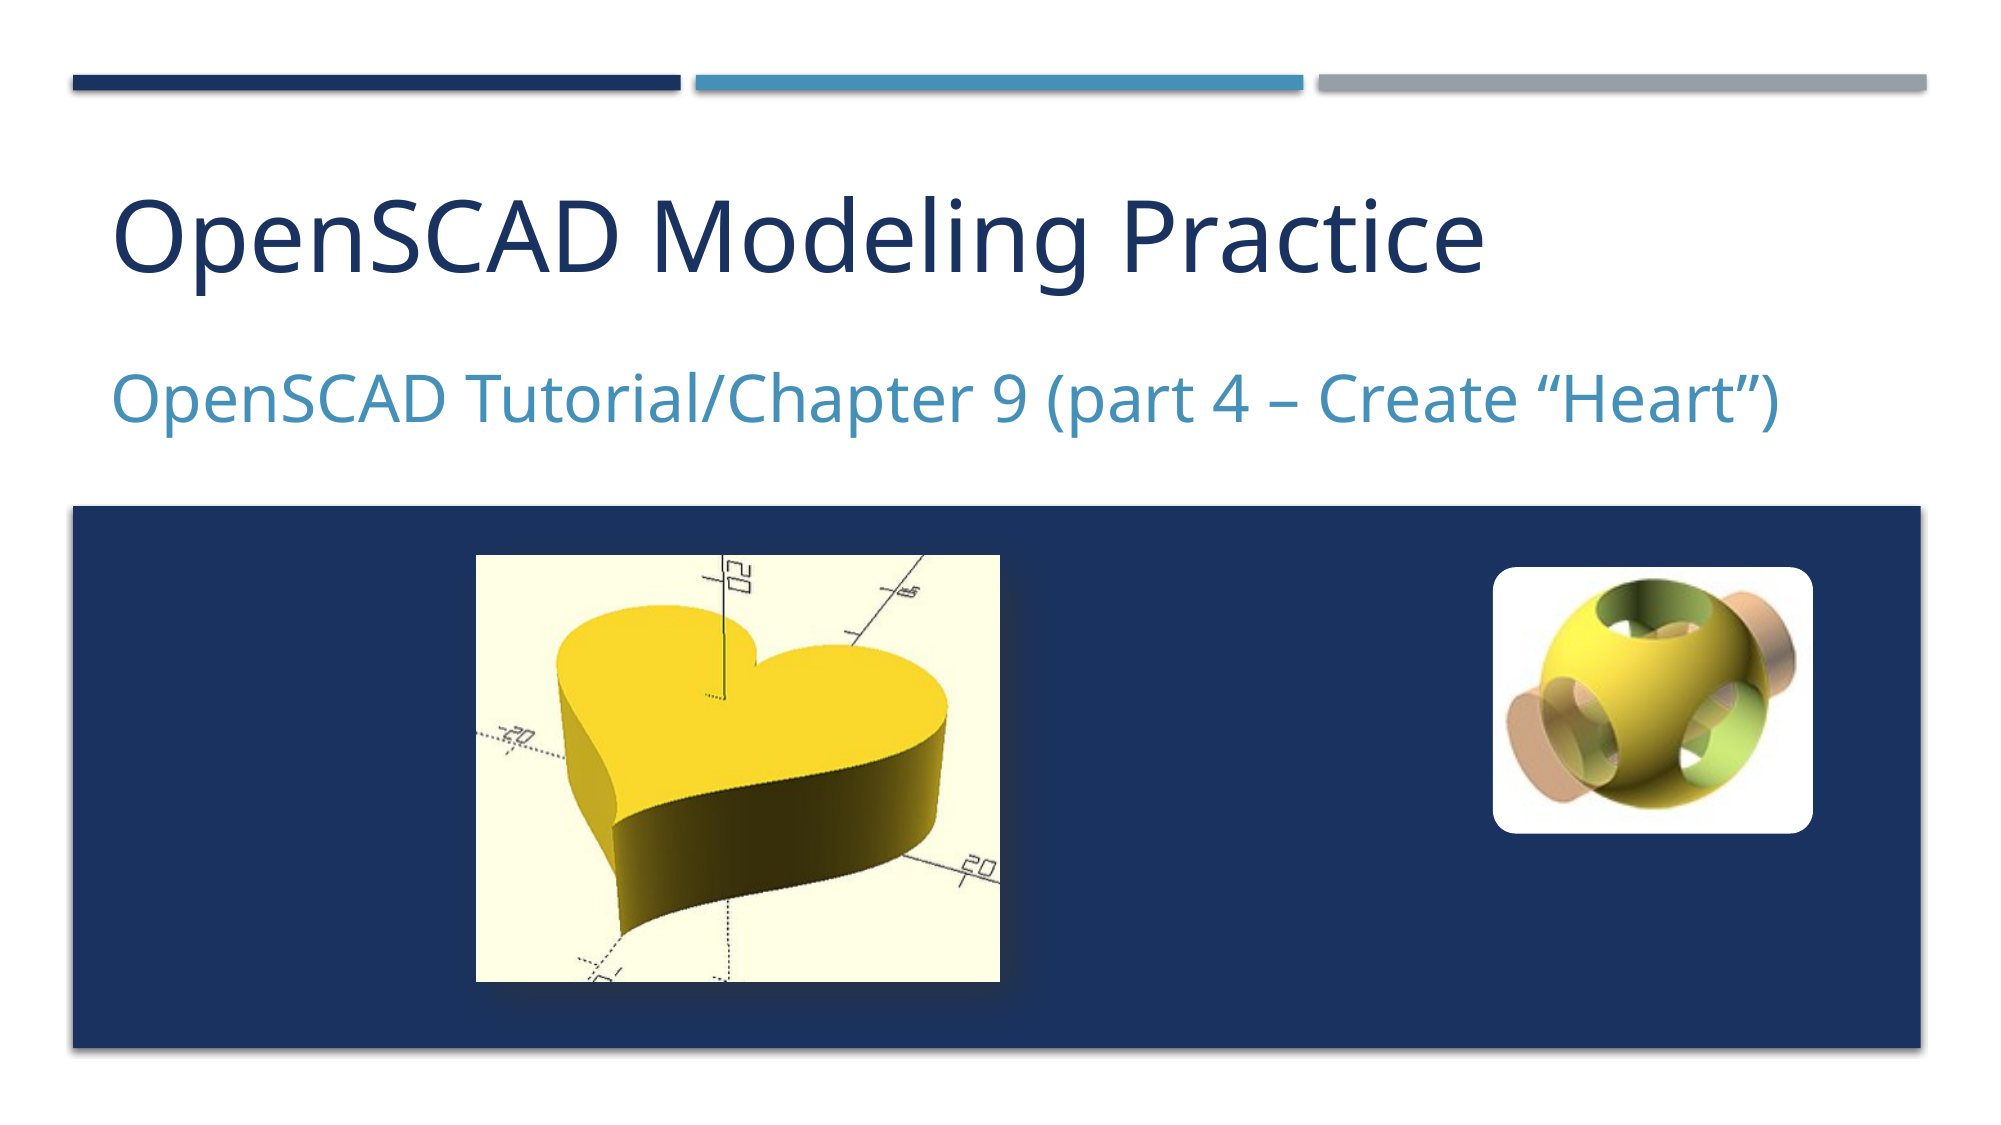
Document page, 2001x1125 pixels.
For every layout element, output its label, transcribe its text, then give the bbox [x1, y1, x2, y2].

picture [1492, 566, 1814, 835]
title OpenSCAD Modeling Practice [95, 124, 1899, 300]
picture [476, 554, 1001, 983]
subtitle OpenSCAD Tutorial/Chapter 9 (part 4 – Create “Heart”) [95, 349, 1899, 507]
